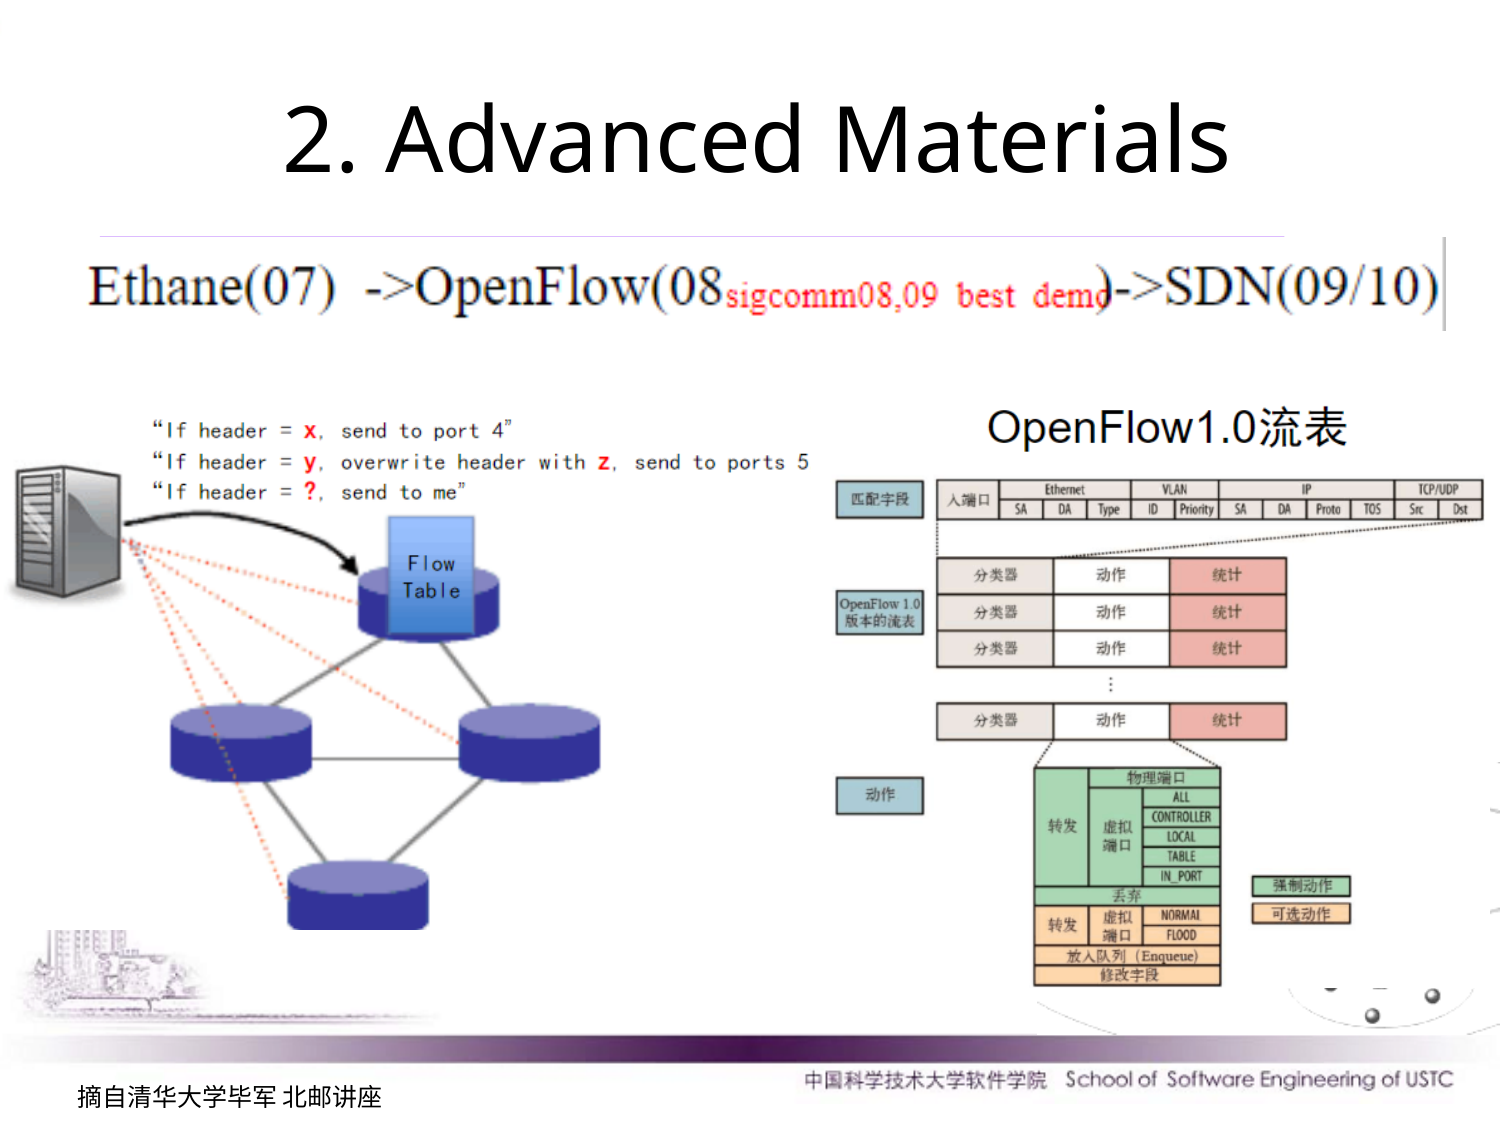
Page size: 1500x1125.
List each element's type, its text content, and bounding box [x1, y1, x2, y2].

text_box 2. Advanced Materials [268, 73, 1247, 199]
picture [0, 0, 1500, 1104]
text_box 摘自清华大学毕军 北邮讲座 [62, 1073, 850, 1119]
list Protocol layers [1037, 762, 1500, 1035]
